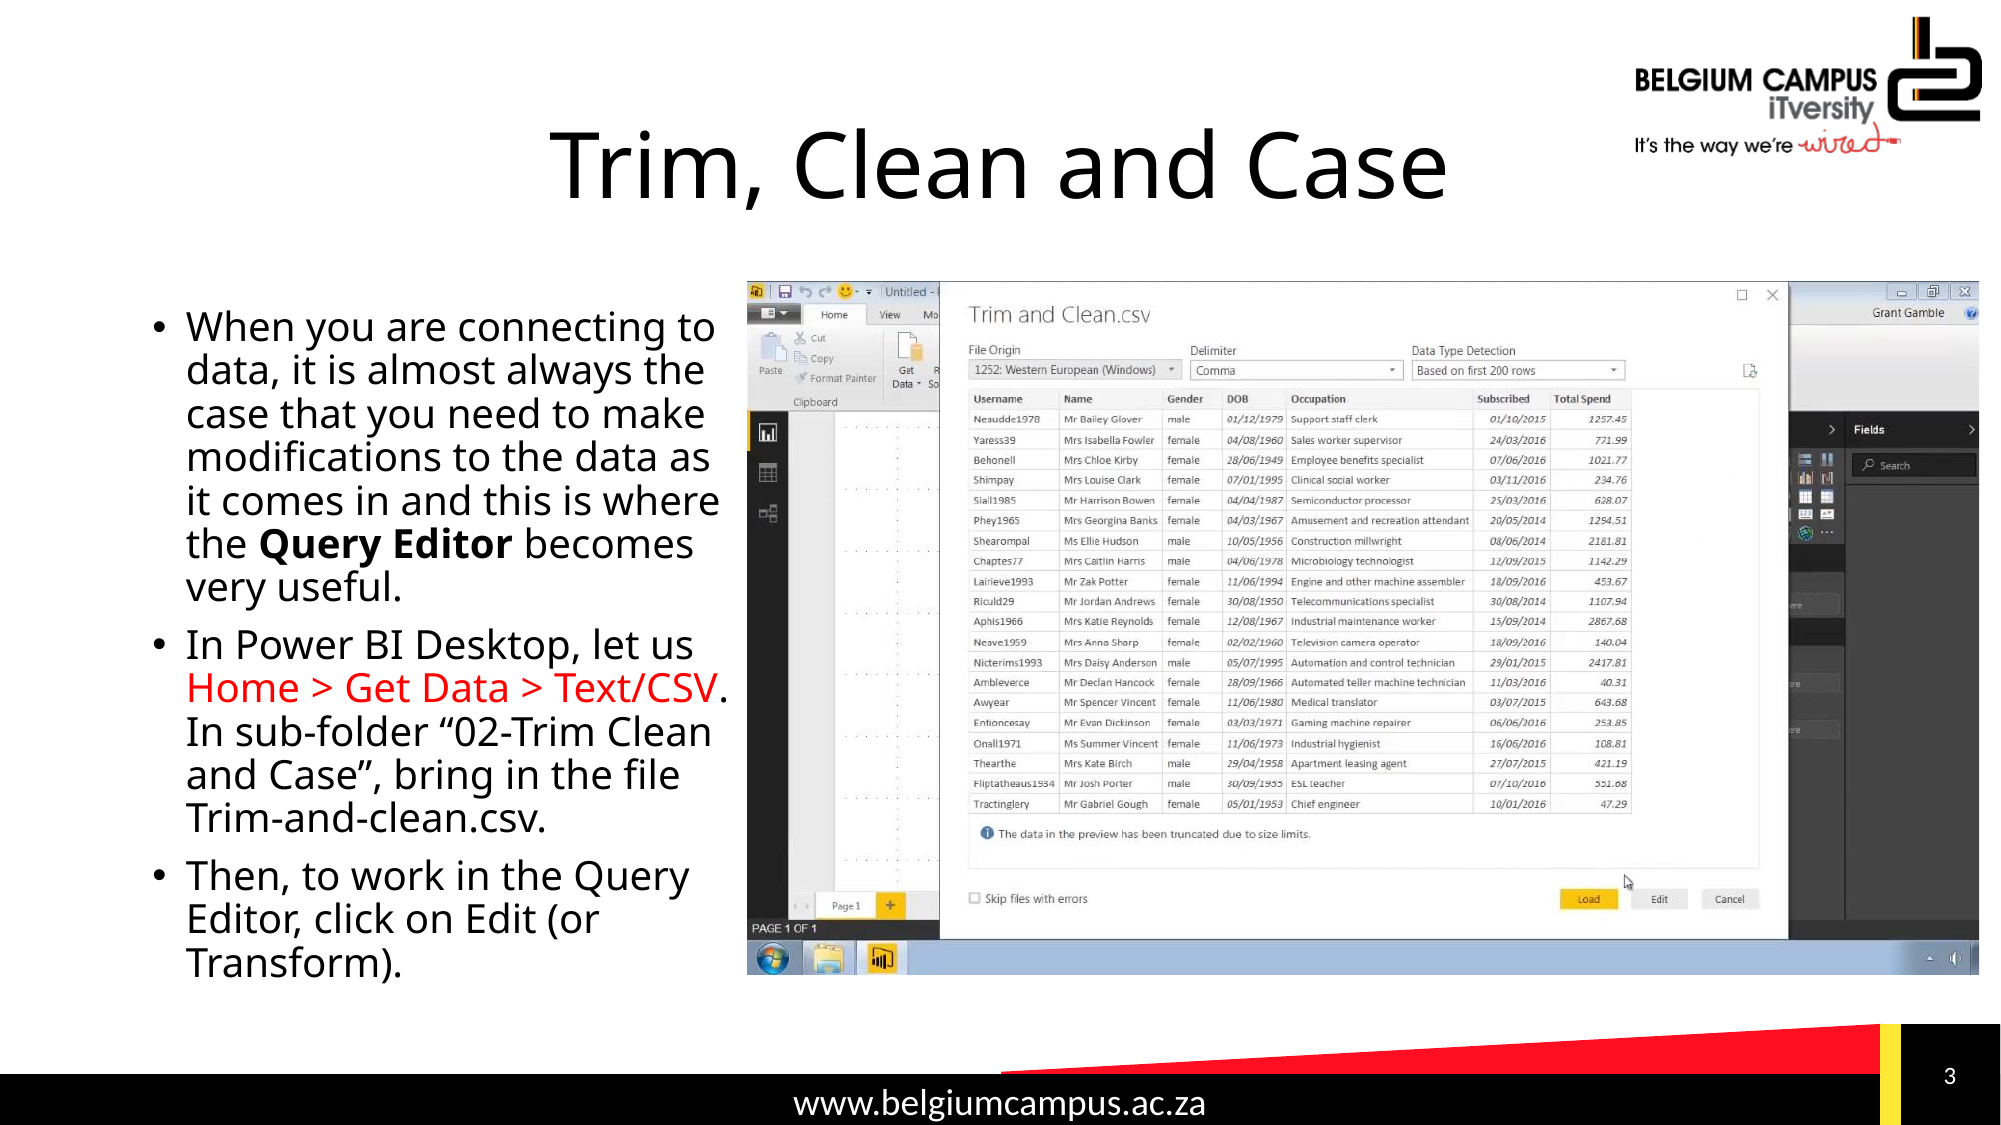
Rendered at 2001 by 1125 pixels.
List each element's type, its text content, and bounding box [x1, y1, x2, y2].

title Trim, Clean and Case [137, 59, 1863, 278]
picture [1631, 0, 1986, 198]
picture [747, 281, 1980, 975]
list When you are connecting to data, it is almost always the case that you need to make modifications to the data as it comes in and this is where the Query Editor becomes very useful. In Power BI Desktop, let us Home > Get Data > Text/CSV. In sub-folder “02-Trim Clean and Case”, bring in the file Trim-and-clean.csv. Then, to work in the Query Editor, click on Edit (or Transform). [137, 299, 747, 1014]
